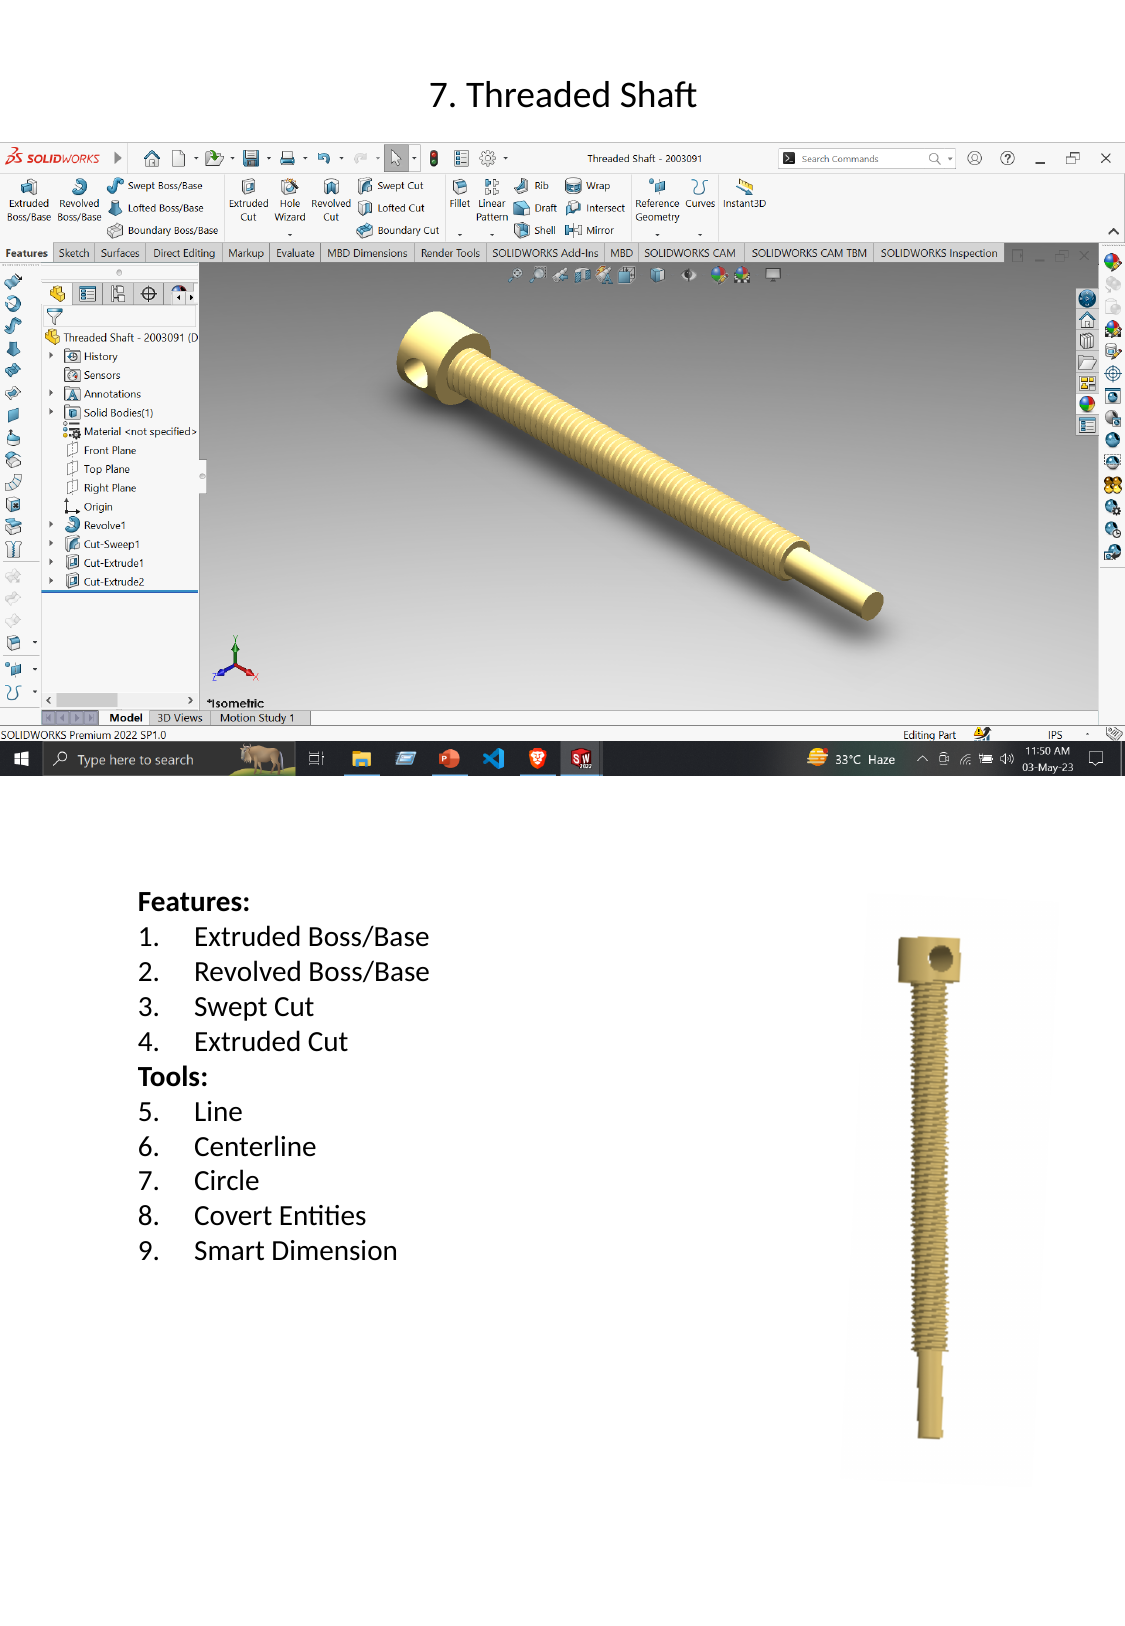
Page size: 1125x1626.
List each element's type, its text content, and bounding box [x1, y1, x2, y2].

picture [841, 894, 1058, 1486]
text_box 7. Threaded Shaft [414, 62, 713, 122]
picture [0, 142, 1125, 776]
text_box Features: Extruded Boss/Base Revolved Boss/Base Swept Cut Extruded Cut Tools: Line Centerline Circle Covert Entities Smart Dimension [123, 874, 701, 1274]
